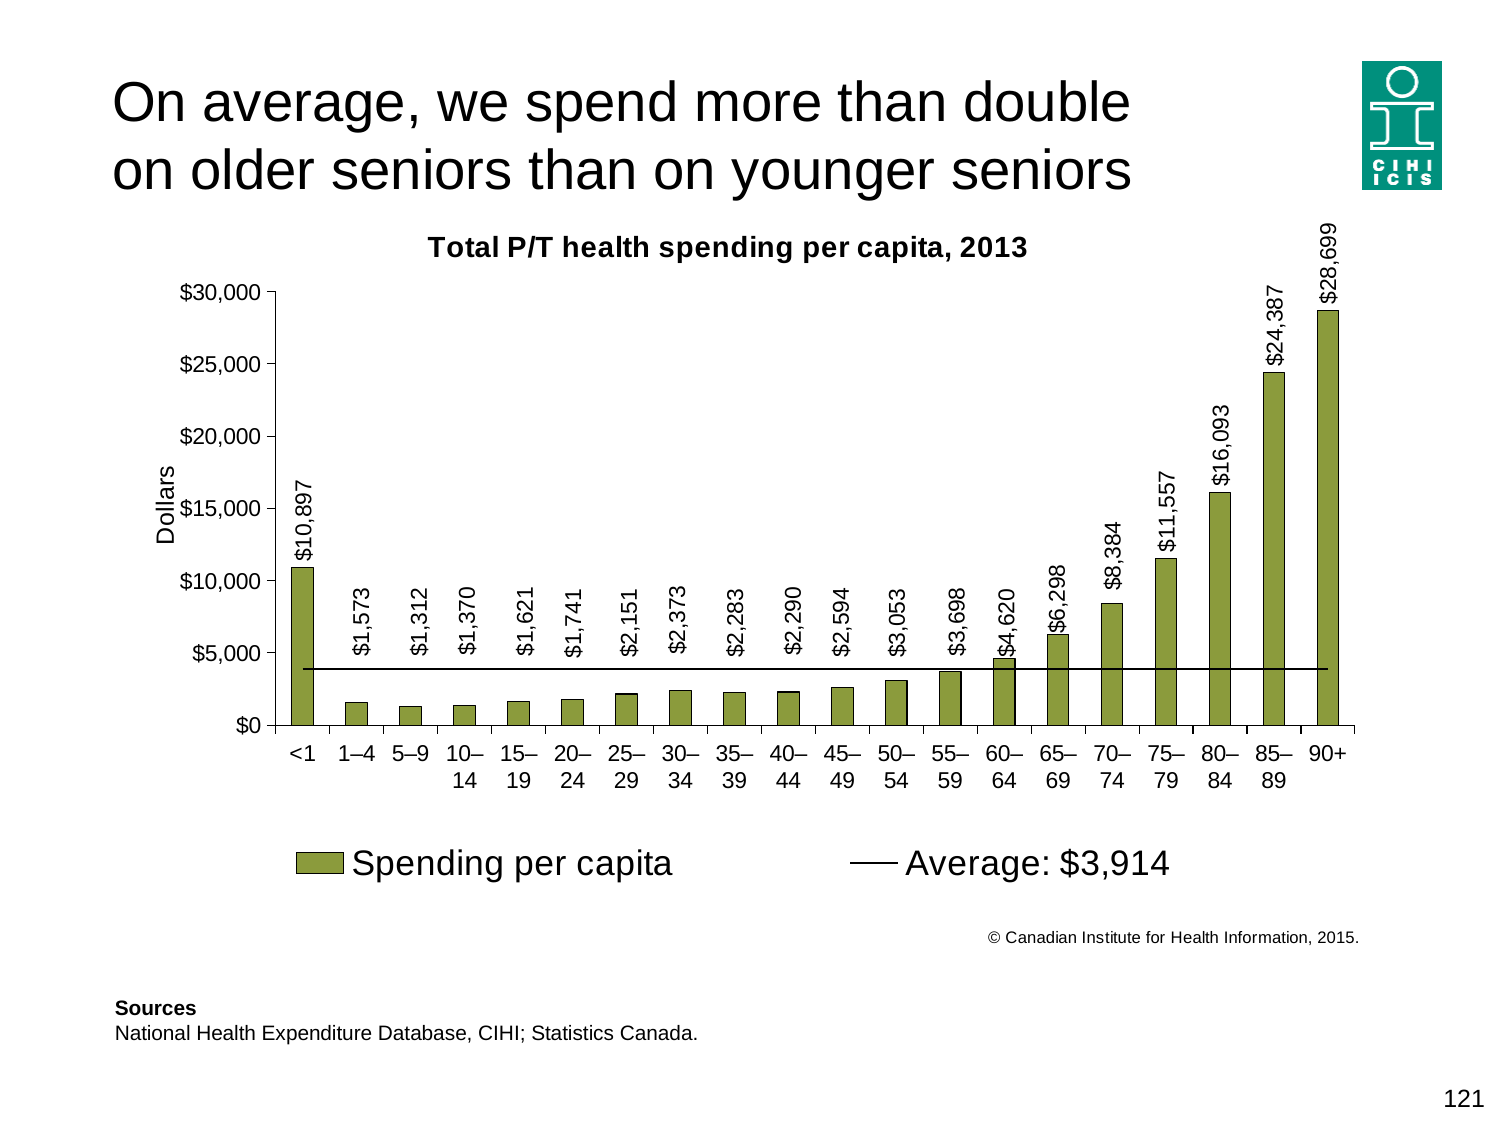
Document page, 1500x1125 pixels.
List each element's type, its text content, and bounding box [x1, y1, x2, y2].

picture [1362, 61, 1442, 190]
chart [112, 212, 1376, 951]
slide_number 121 [1337, 1074, 1500, 1125]
text_box Sources National Health Expenditure Database, CIHI; Statistics Canada. [99, 987, 975, 1053]
title On average, we spend more than double on older seniors than on younger seniors [97, 57, 1350, 208]
